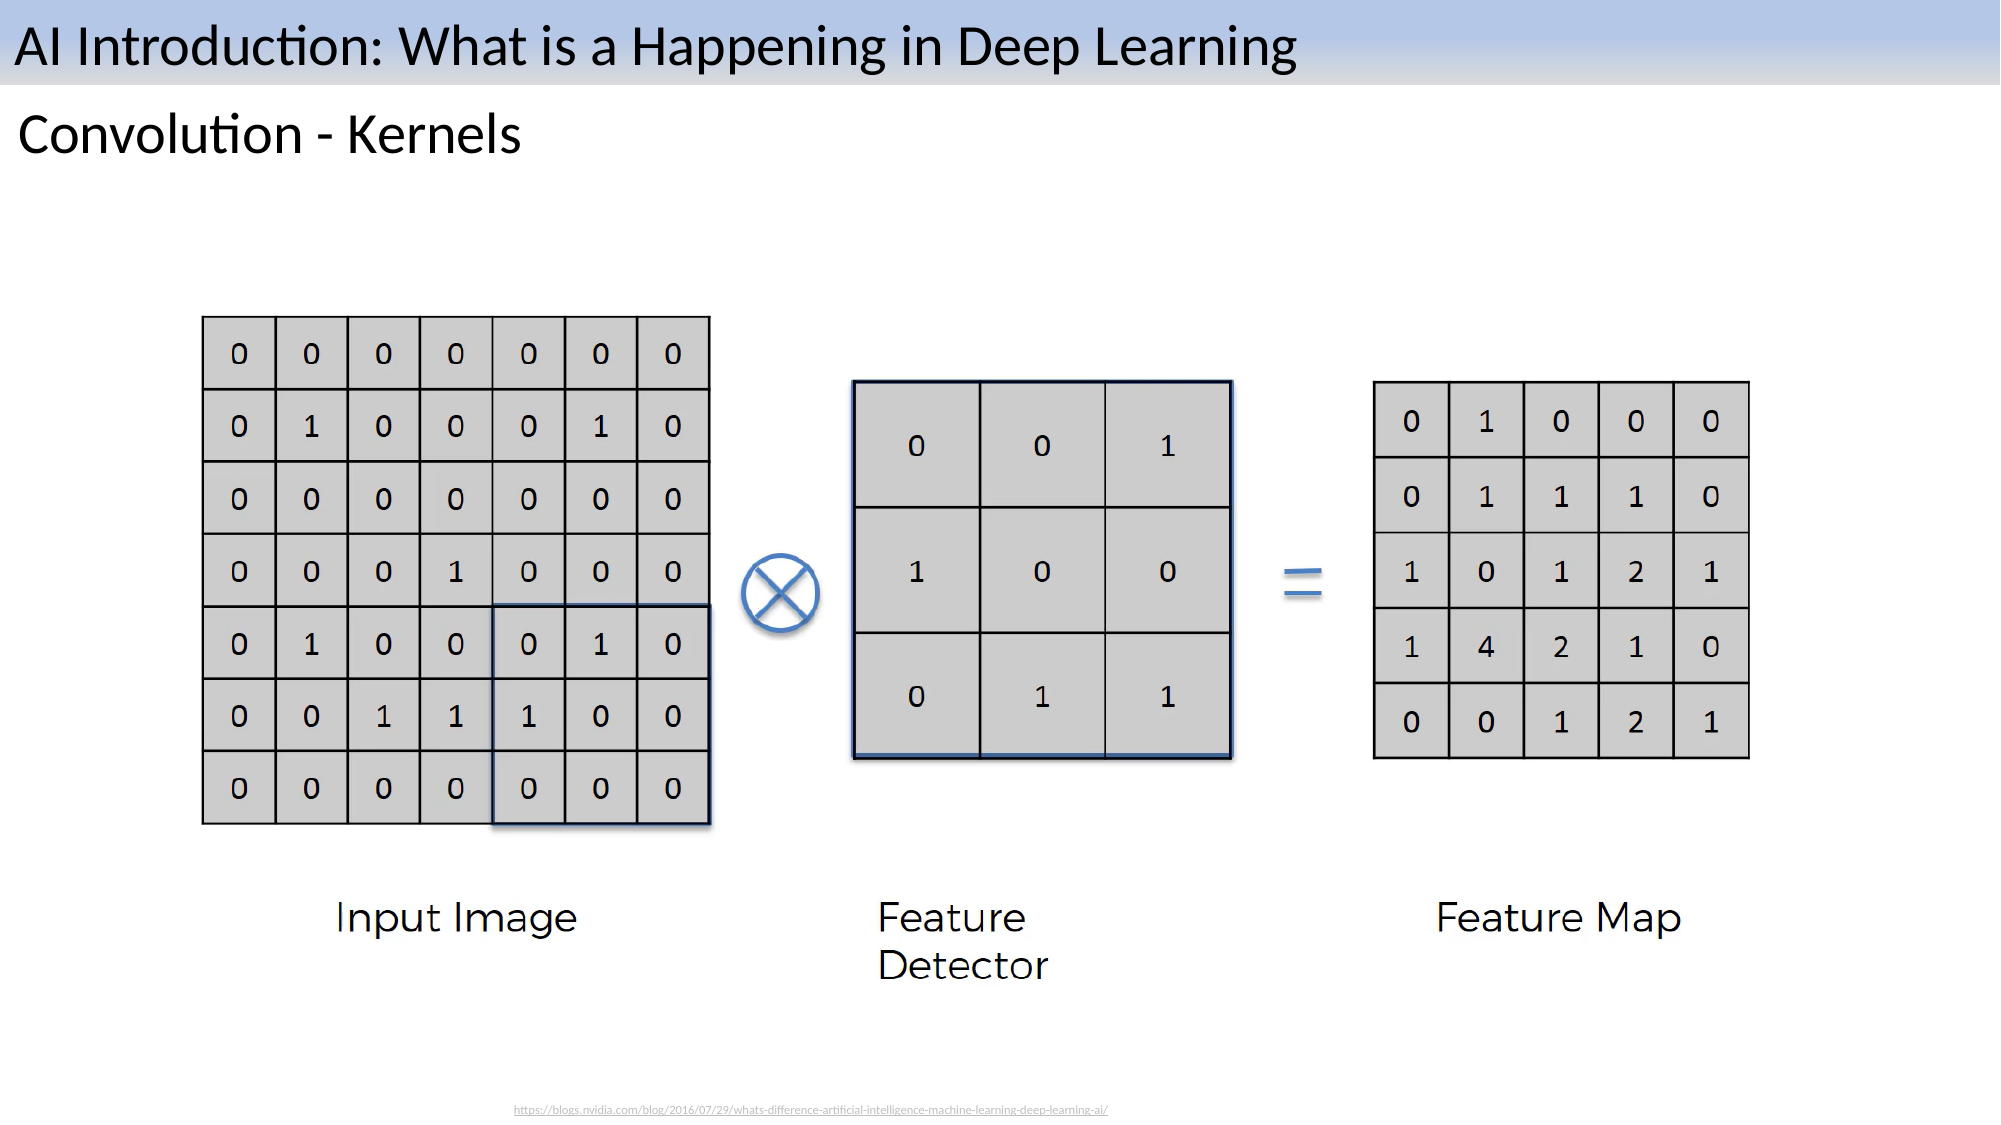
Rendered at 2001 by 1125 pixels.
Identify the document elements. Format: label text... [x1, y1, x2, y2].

text_box Convolution - Kernels [3, 87, 537, 173]
text_box https://blogs.nvidia.com/blog/2016/07/29/whats-difference-artificial-intelligence-machine-learning-deep-learning-ai/ [499, 1094, 1500, 1125]
picture [170, 287, 1779, 1024]
text_box AI Introduction: What is a Happening in Deep Learning [0, 0, 2000, 85]
